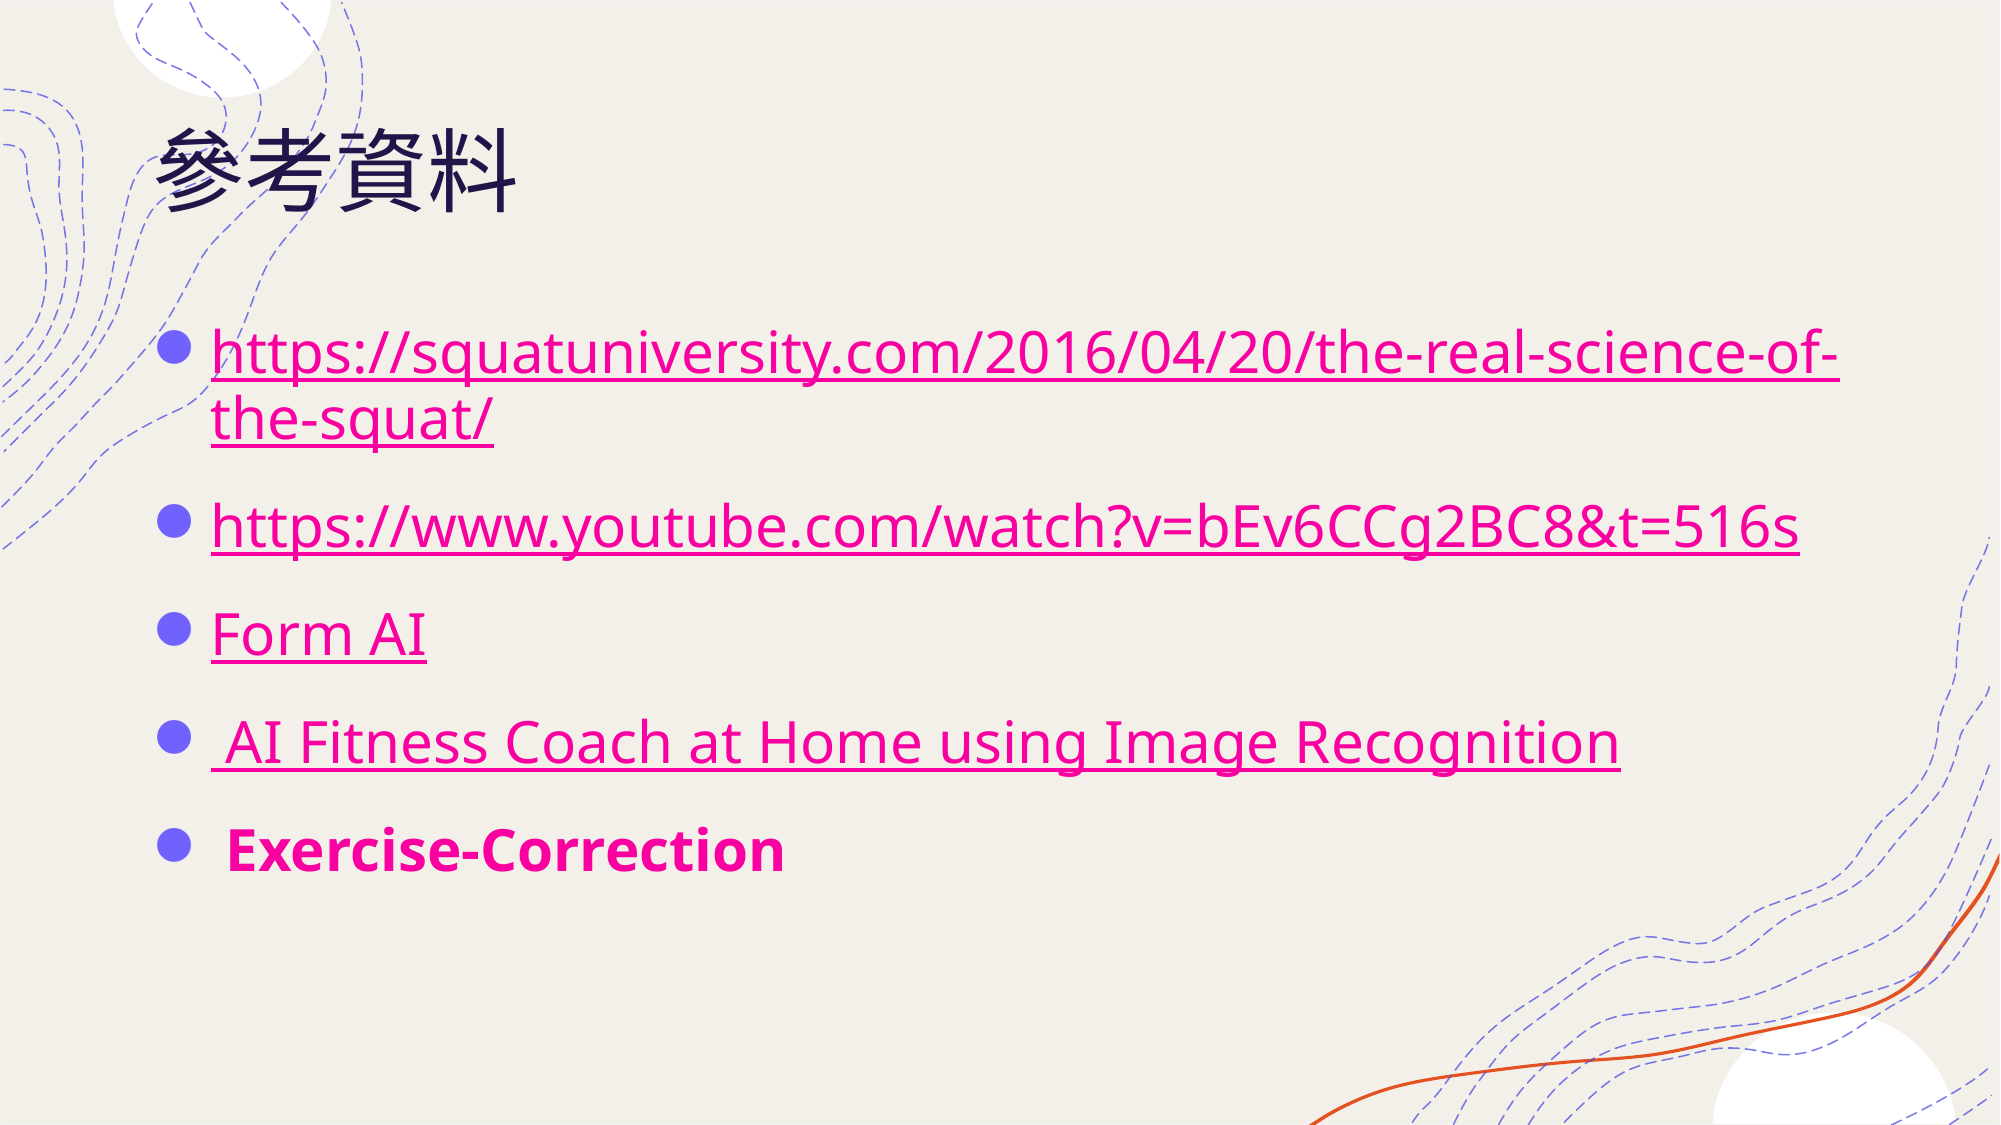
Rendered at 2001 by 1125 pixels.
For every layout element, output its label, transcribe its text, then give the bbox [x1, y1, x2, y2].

title 參考資料 [137, 59, 1863, 278]
list https://squatuniversity.com/2016/04/20/the-real-science-of-the-squat/ https://www.youtube.com/watch?v=bEv6CCg2BC8&t=516s Form AI AI Fitness Coach at Home using Image Recognition Exercise-Correction [137, 299, 1863, 1014]
